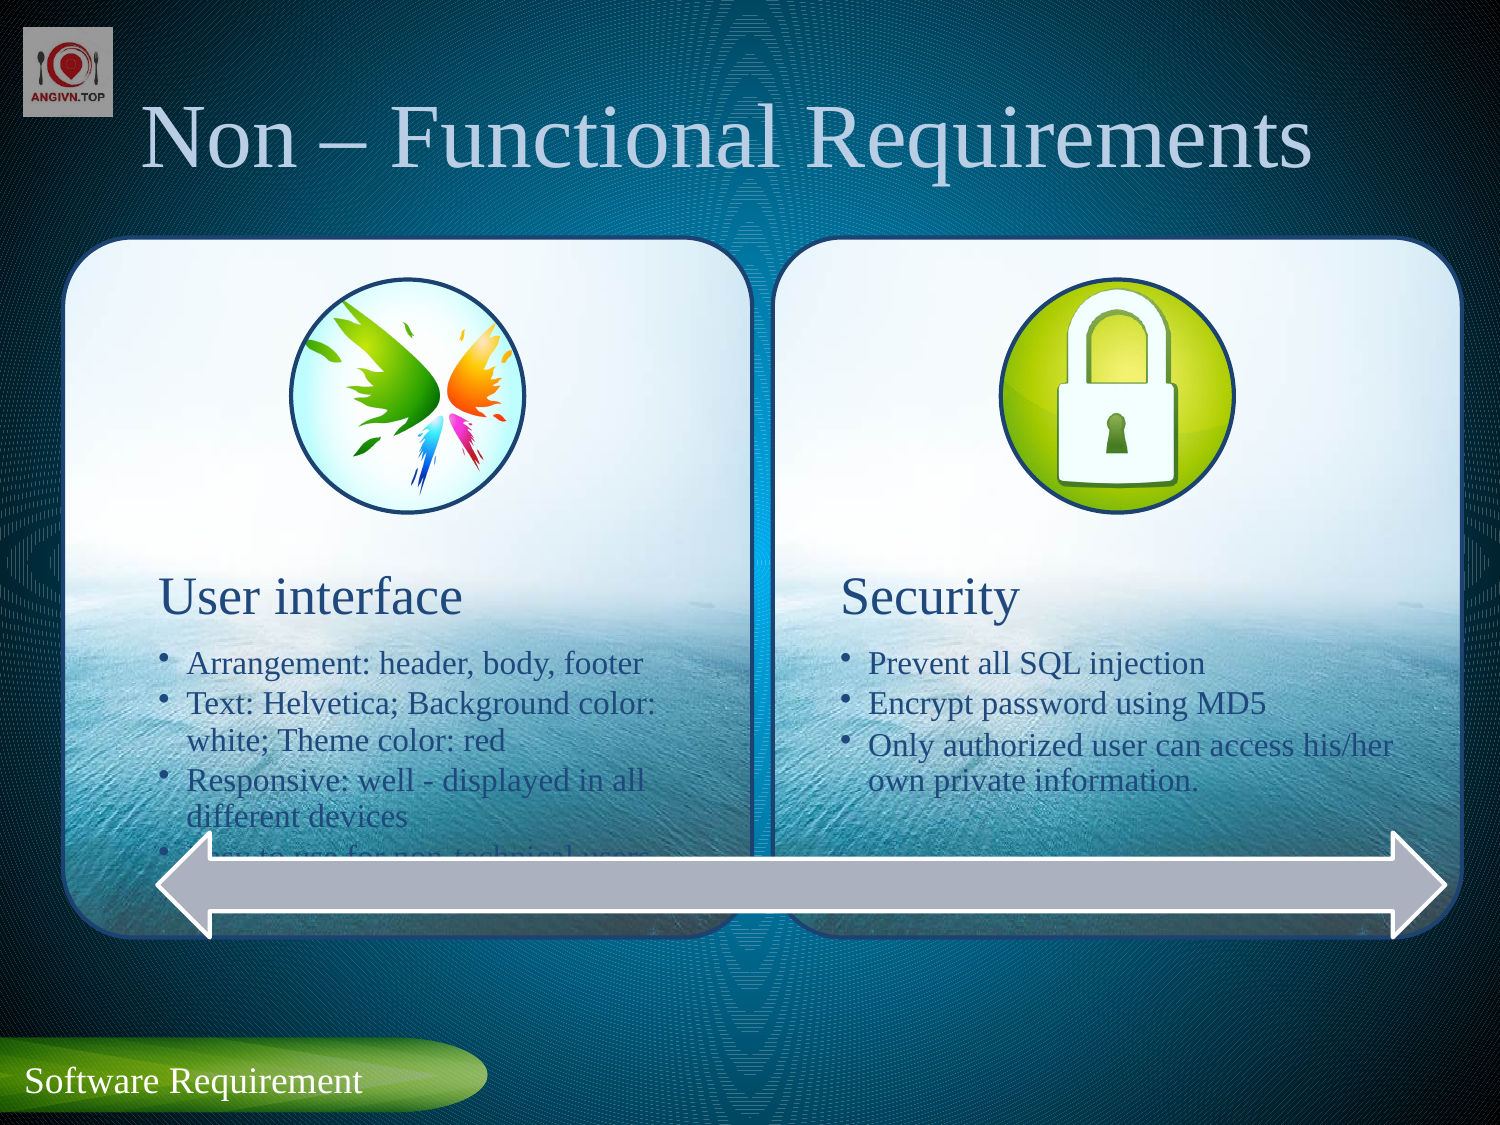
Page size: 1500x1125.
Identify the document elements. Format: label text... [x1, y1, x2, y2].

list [62, 237, 1463, 938]
text_box Software Requirement [0, 1037, 488, 1113]
title Non – Functional Requirements [125, 37, 1475, 225]
picture [23, 27, 113, 117]
